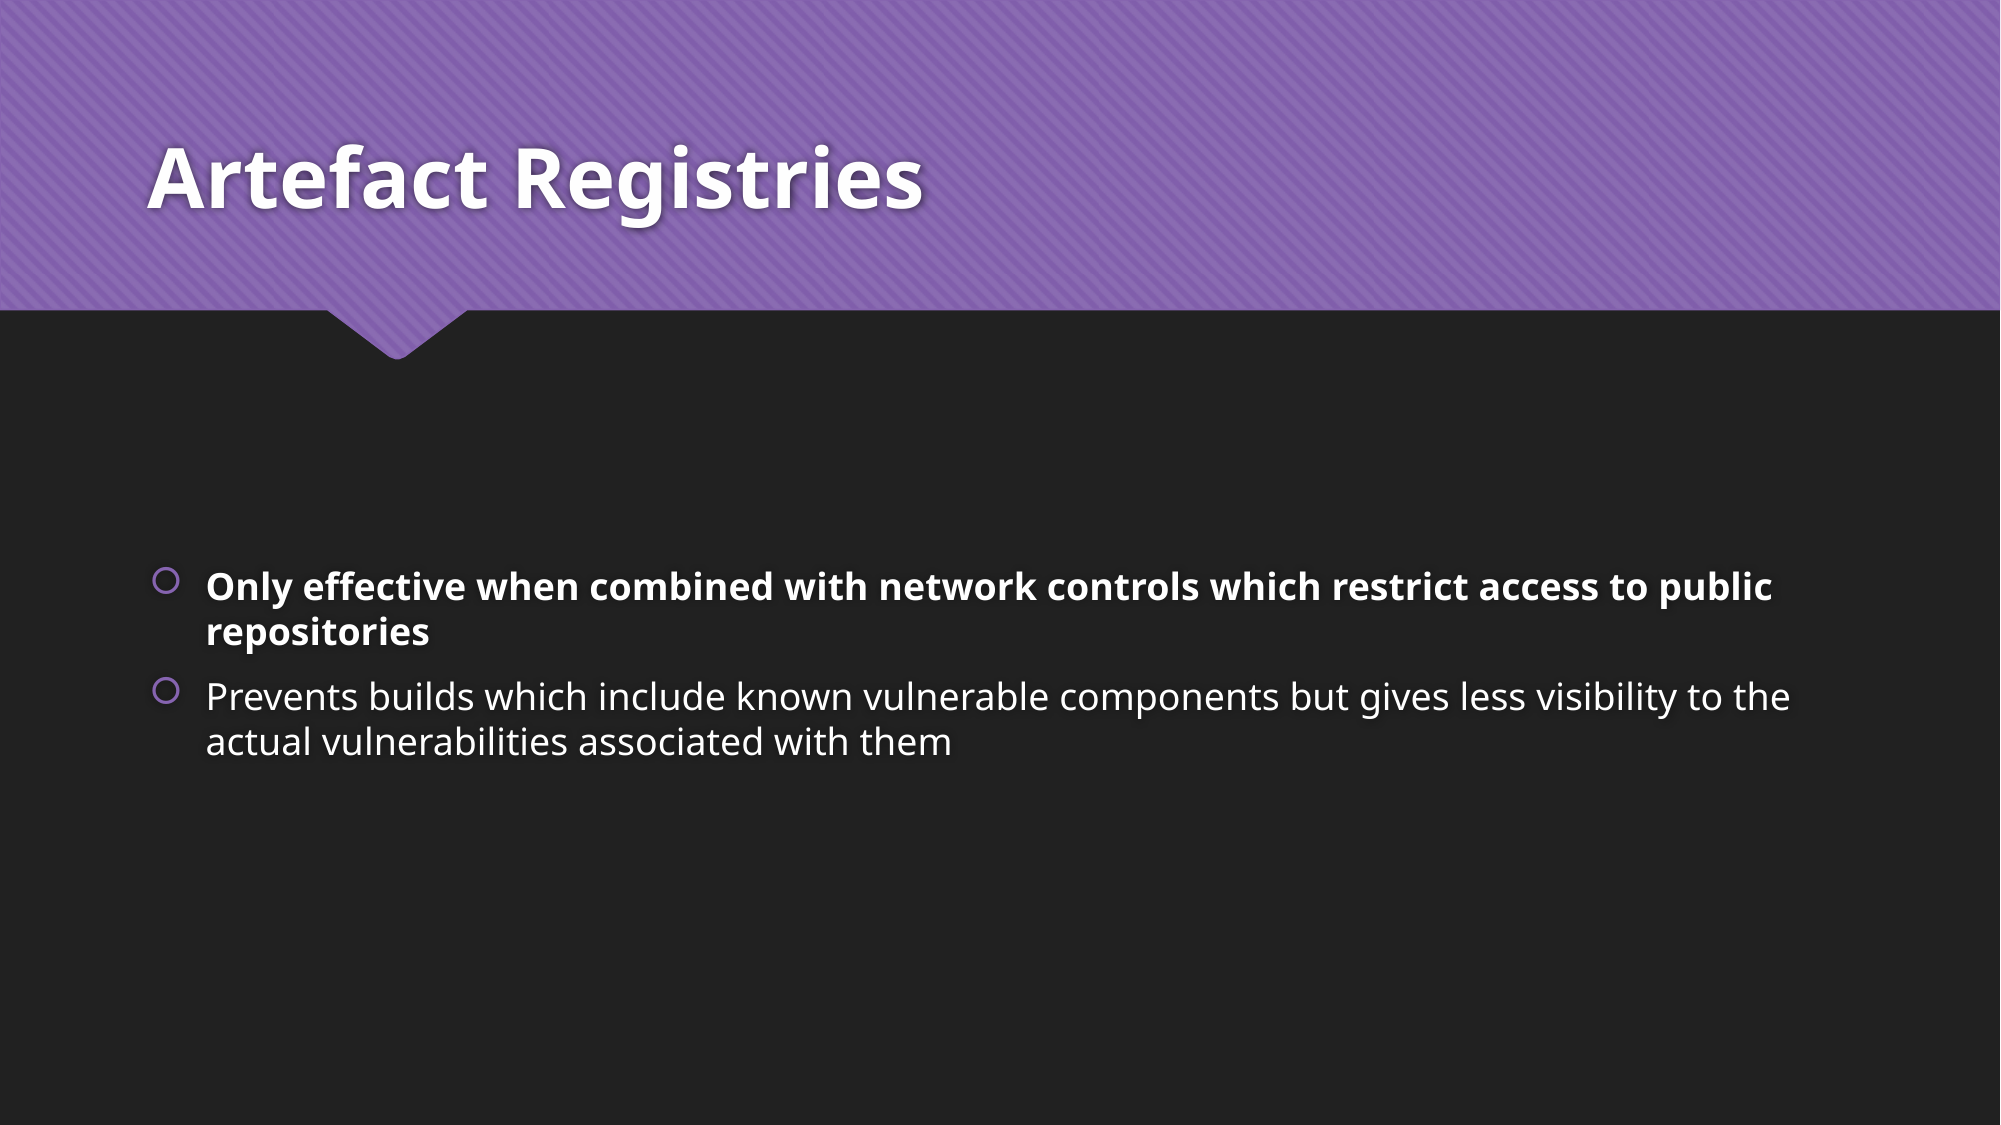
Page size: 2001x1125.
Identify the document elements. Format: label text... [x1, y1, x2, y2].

title Artefact Registries [132, 73, 1868, 233]
list Only effective when combined with network controls which restrict access to public repositories Prevents builds which include known vulnerable components but gives less visibility to the actual vulnerabilities associated with them [134, 364, 1866, 962]
